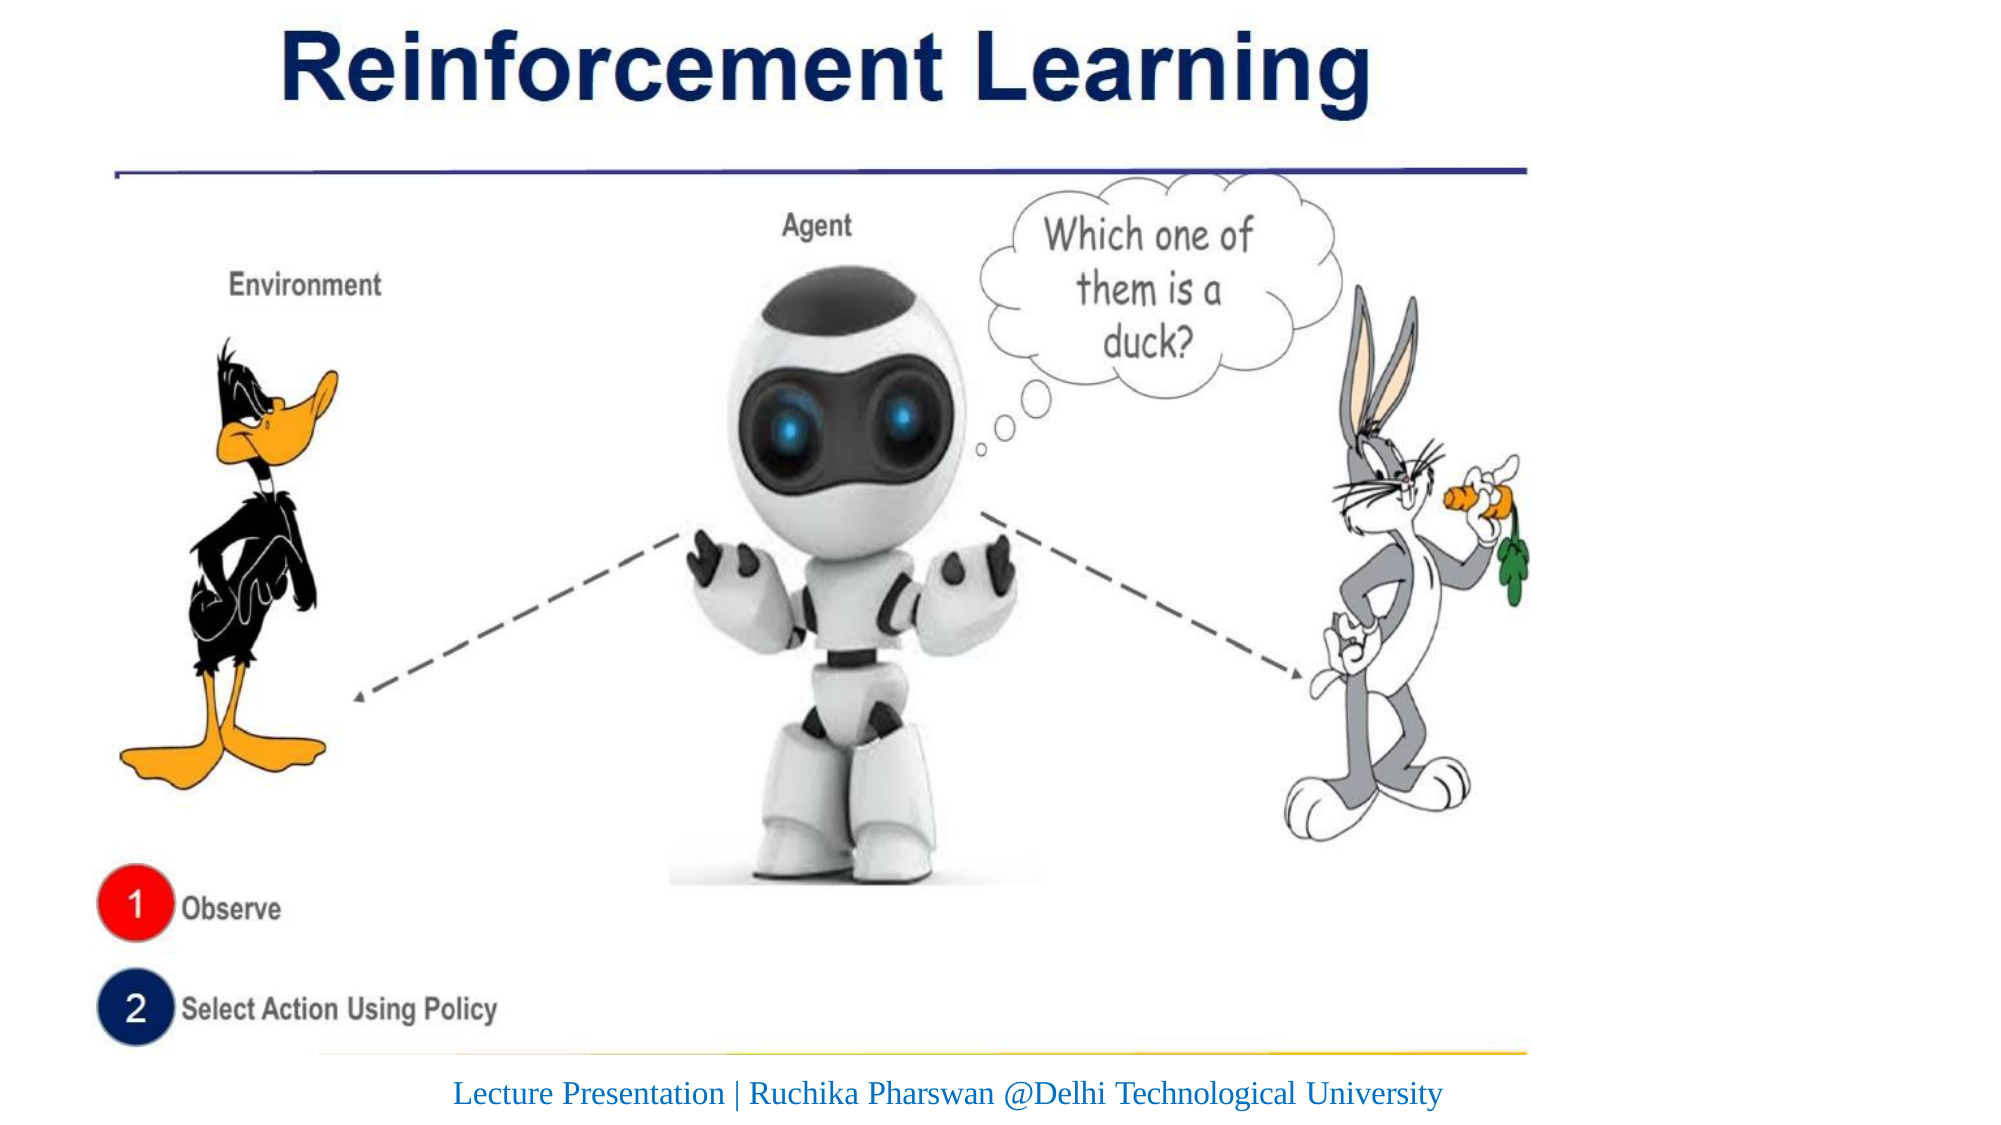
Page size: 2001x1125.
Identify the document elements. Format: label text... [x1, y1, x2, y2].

text_box Lecture Presentation | Ruchika Pharswan @Delhi Technological University [450, 1073, 1450, 1112]
picture [91, 14, 1532, 1055]
